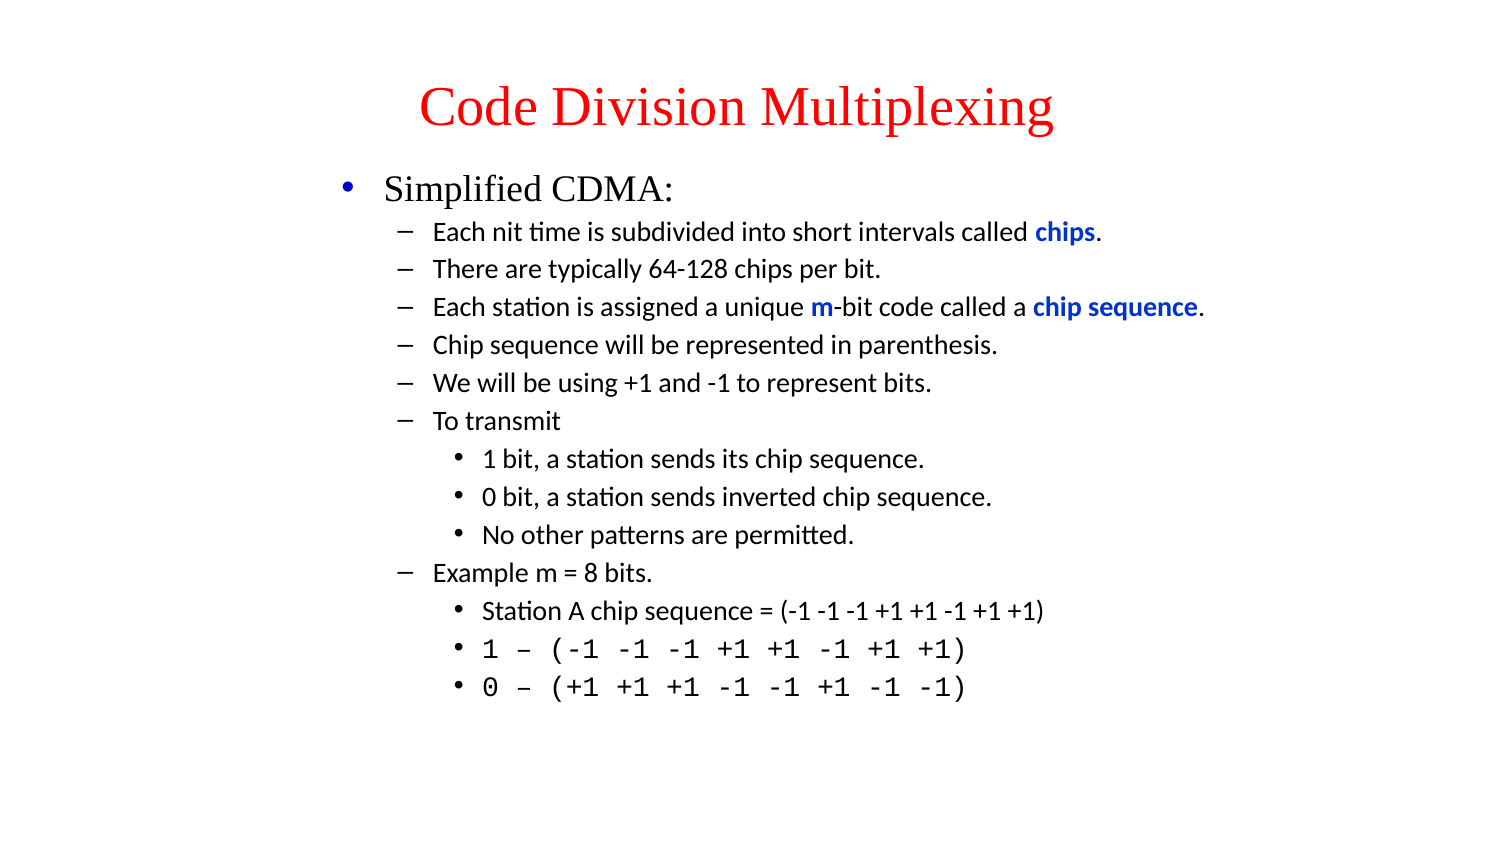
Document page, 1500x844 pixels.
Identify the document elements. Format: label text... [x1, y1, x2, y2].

title Code Division Multiplexing [62, 37, 1413, 169]
list Simplified CDMA: Each nit time is subdivided into short intervals called chips. There are typically 64-128 chips per bit. Each station is assigned a unique m-bit code called a chip sequence. Chip sequence will be represented in parenthesis. We will be using +1 and -1 to represent bits. To transmit 1 bit, a station sends its chip sequence. 0 bit, a station sends inverted chip sequence. No other patterns are permitted. Example m = 8 bits. Station A chip sequence = (-1 -1 -1 +1 +1 -1 +1 +1) 1 – (-1 -1 -1 +1 +1 -1 +1 +1) 0 – (+1 +1 +1 -1 -1 +1 -1 -1) [326, 156, 1255, 685]
